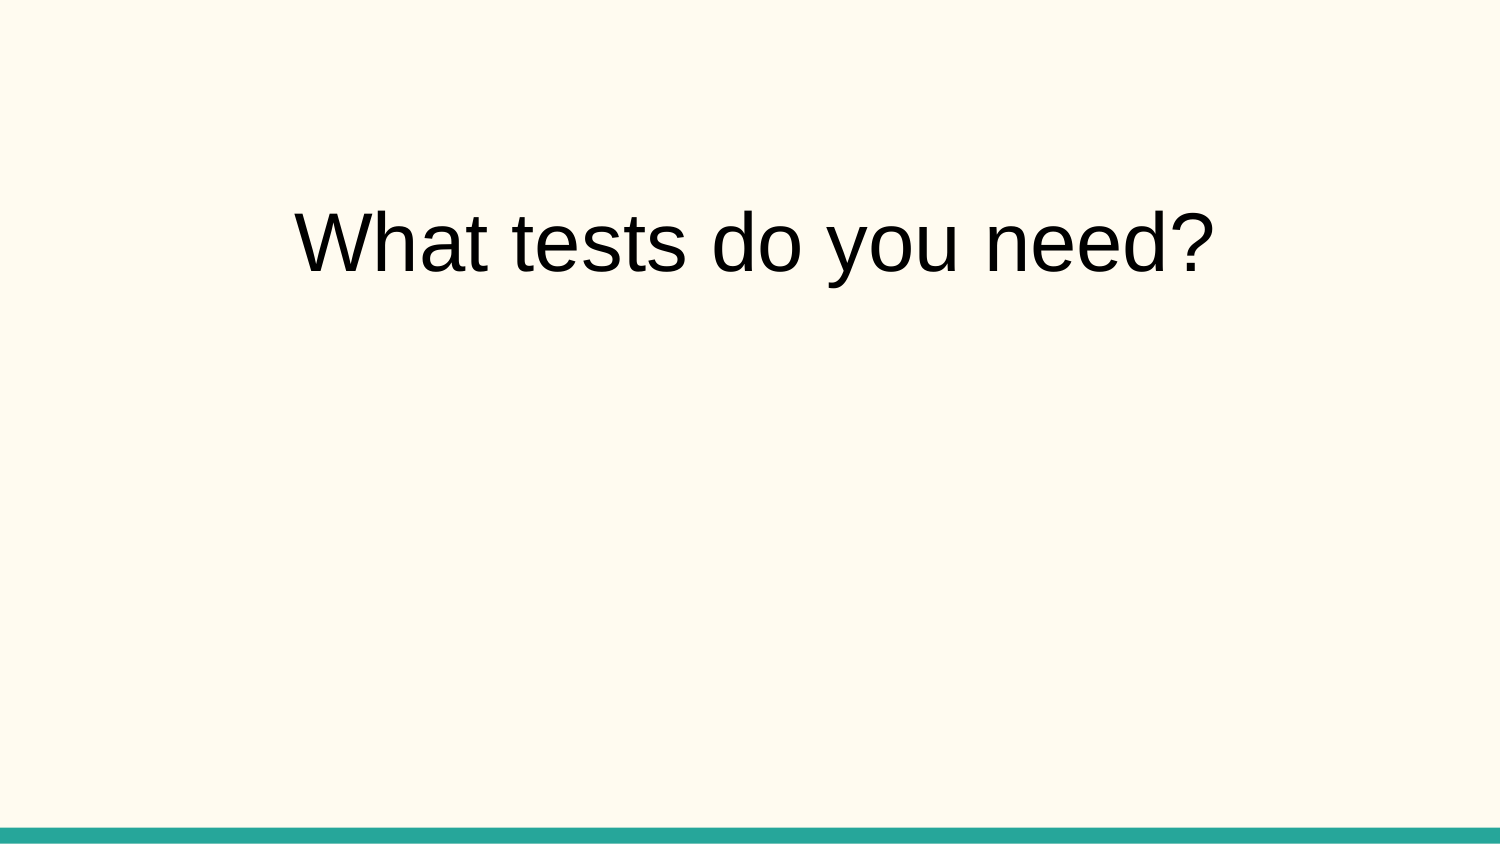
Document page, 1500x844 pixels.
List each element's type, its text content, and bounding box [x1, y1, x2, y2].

title What tests do you need? [80, 167, 1431, 309]
